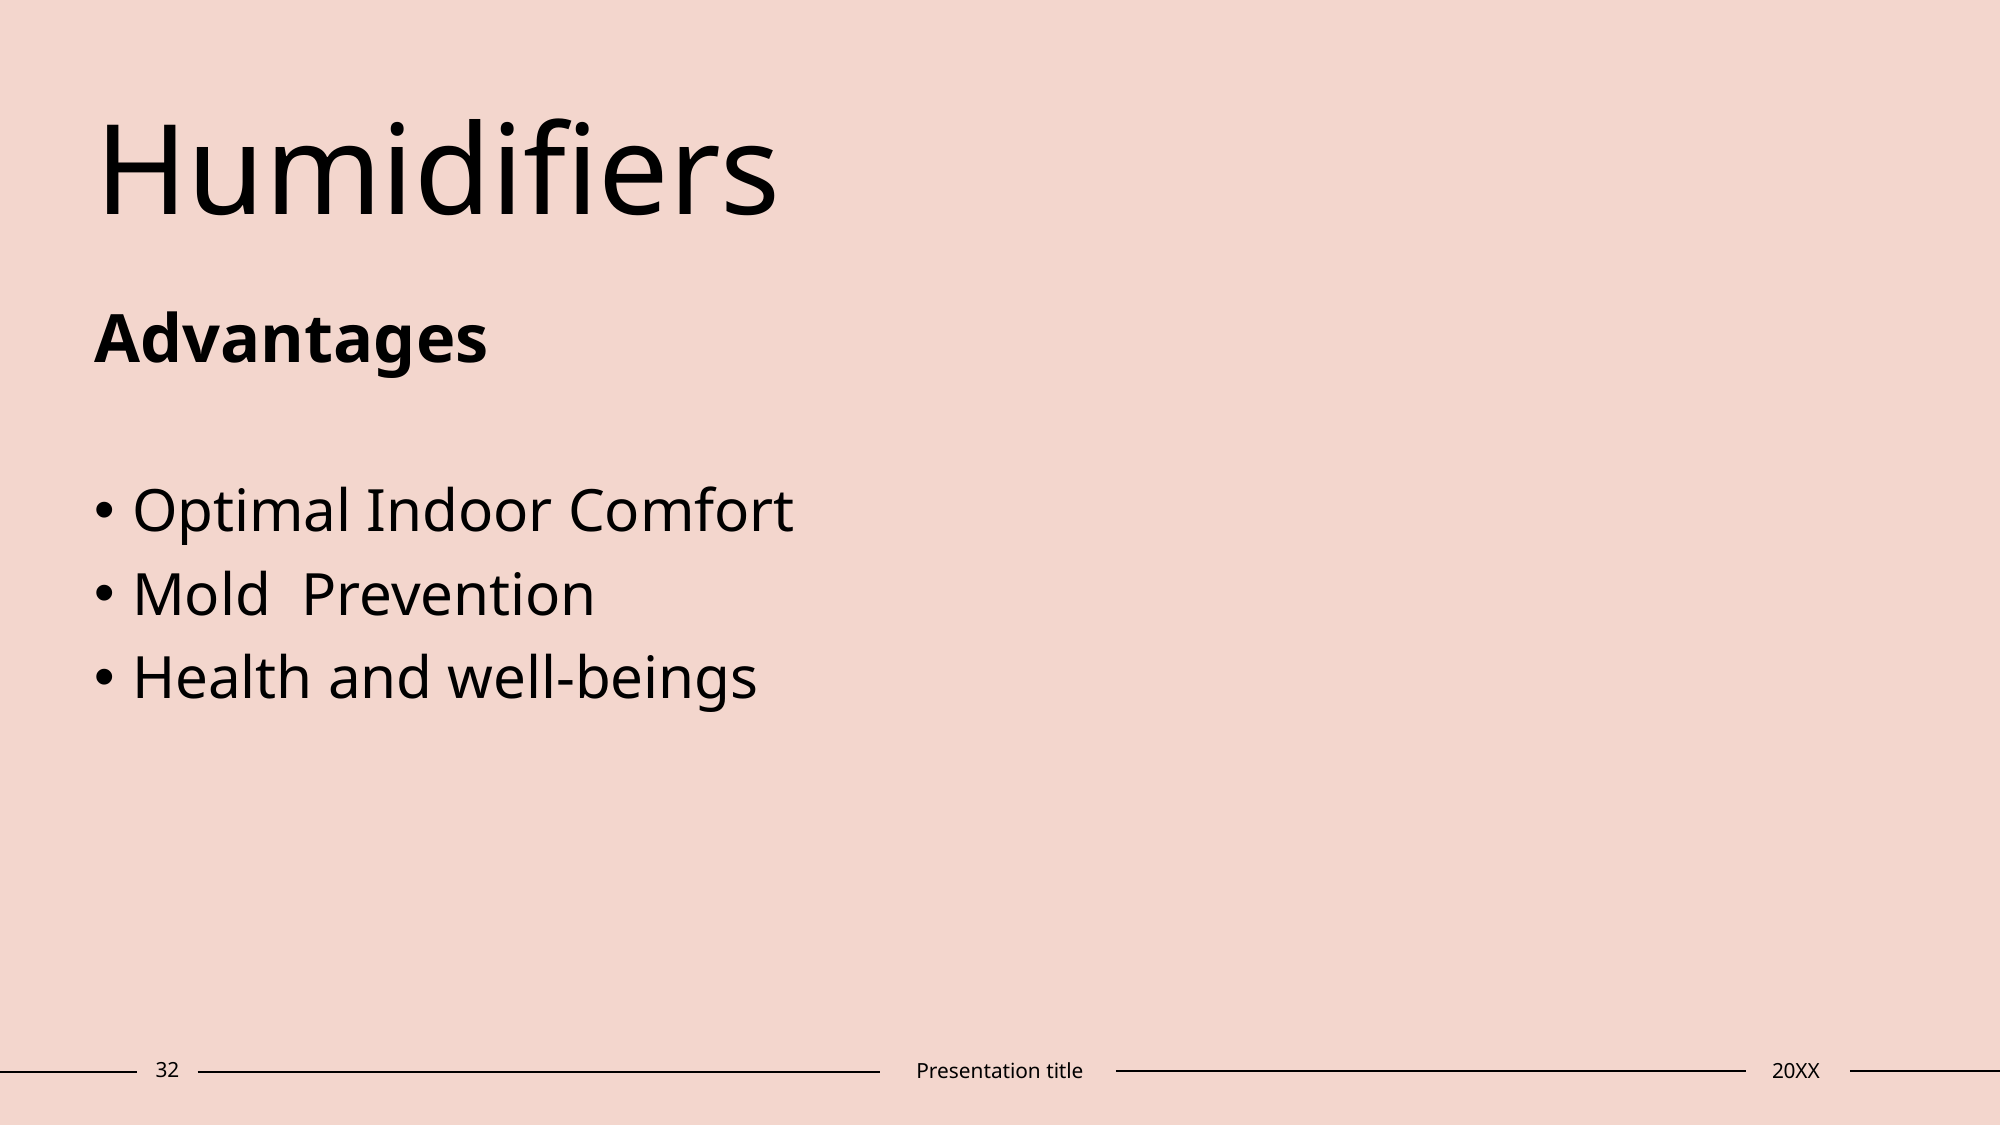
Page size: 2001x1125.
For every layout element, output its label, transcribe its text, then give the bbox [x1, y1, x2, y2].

list Advantages Optimal Indoor Comfort Mold Prevention Health and well-beings [79, 296, 1884, 980]
footer Presentation title [879, 1050, 1120, 1091]
title Humidifiers [80, 81, 1707, 249]
slide_number 32 [137, 1050, 198, 1091]
slide_number 20XX [1743, 1050, 1849, 1091]
